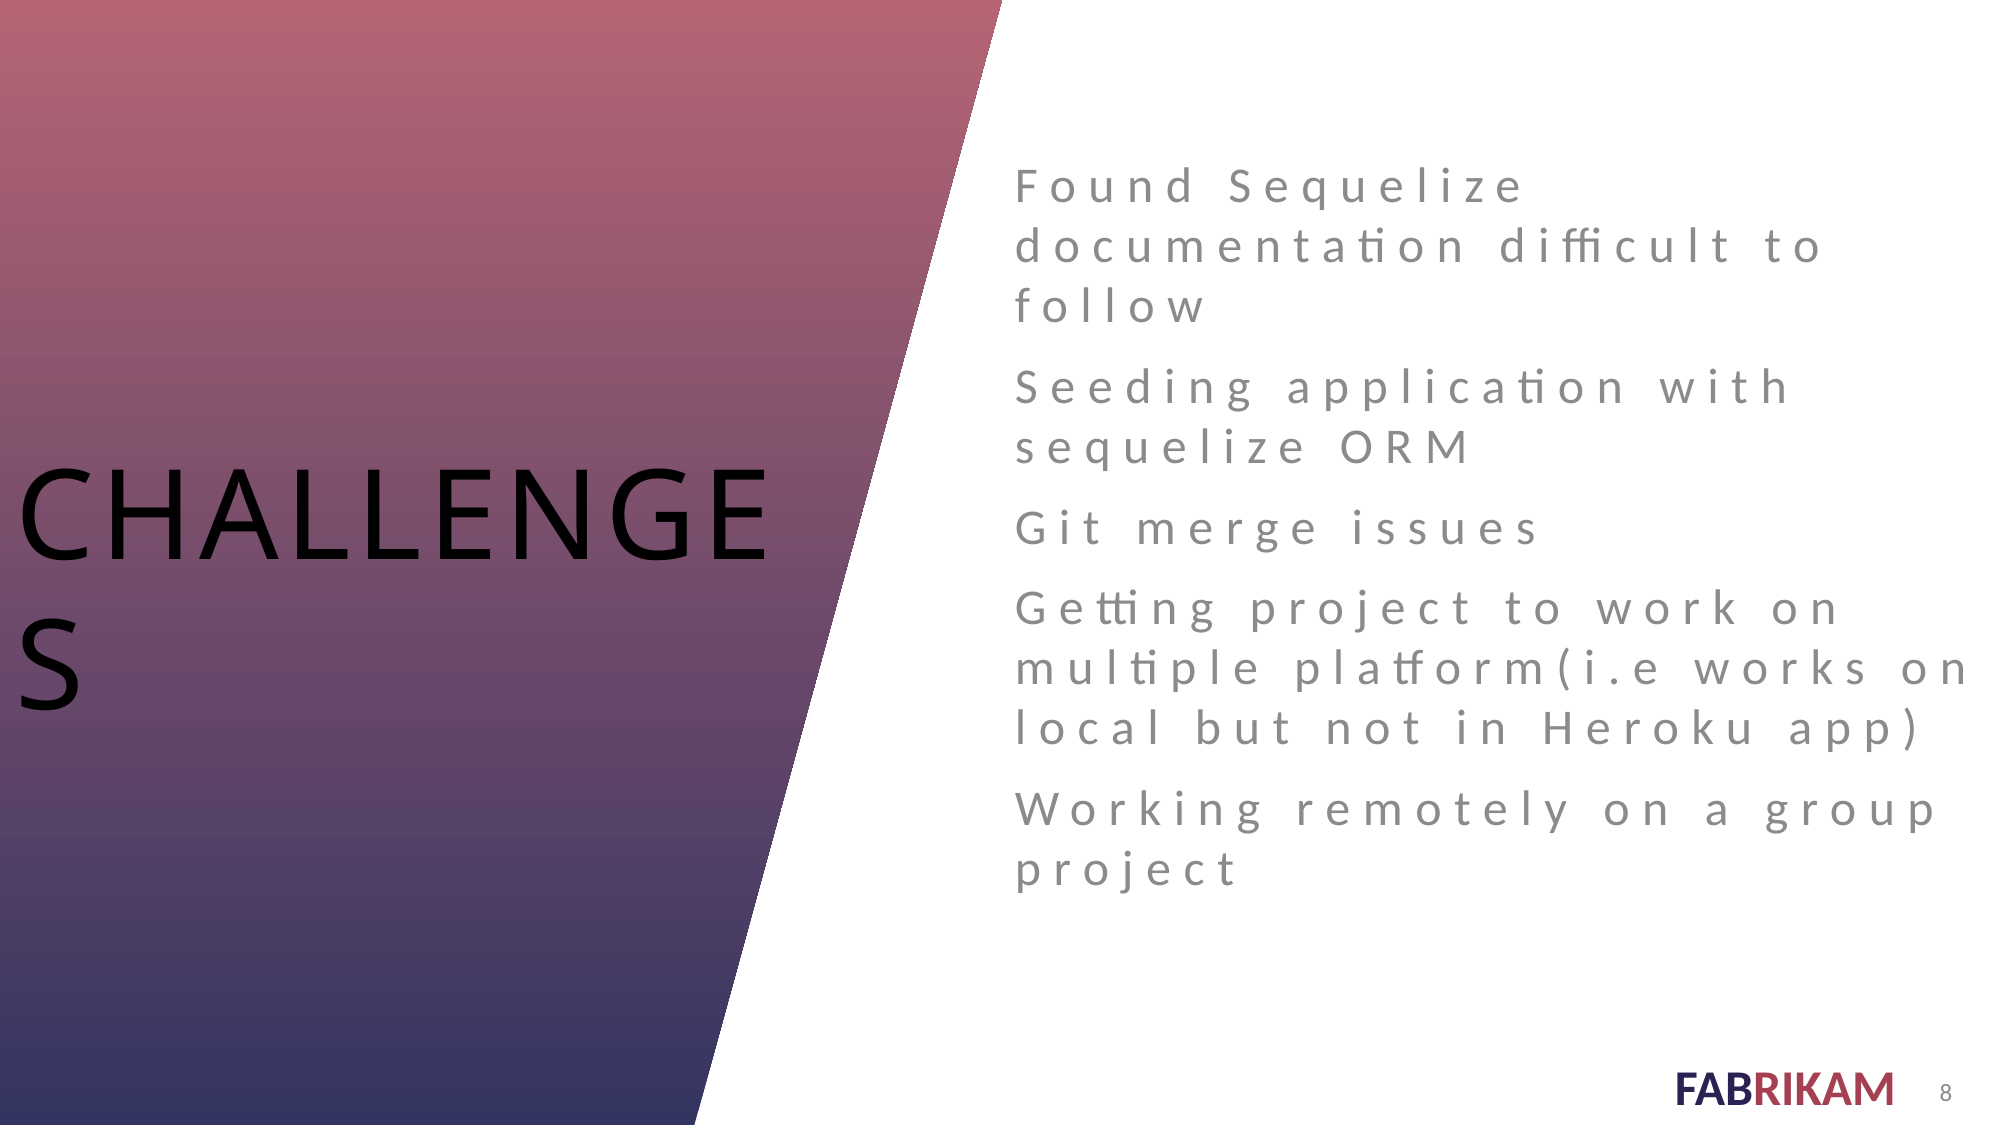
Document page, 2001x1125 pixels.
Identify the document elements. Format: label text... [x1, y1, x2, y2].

slide_number 8 [1894, 1061, 1968, 1121]
title challenges [0, 447, 803, 721]
list Found Sequelize documentation difficult to follow Seeding application with sequelize ORM Git merge issues Getting project to work on multiple platform(i.e works on local but not in Heroku app) Working remotely on a group project [999, 4, 2000, 1125]
